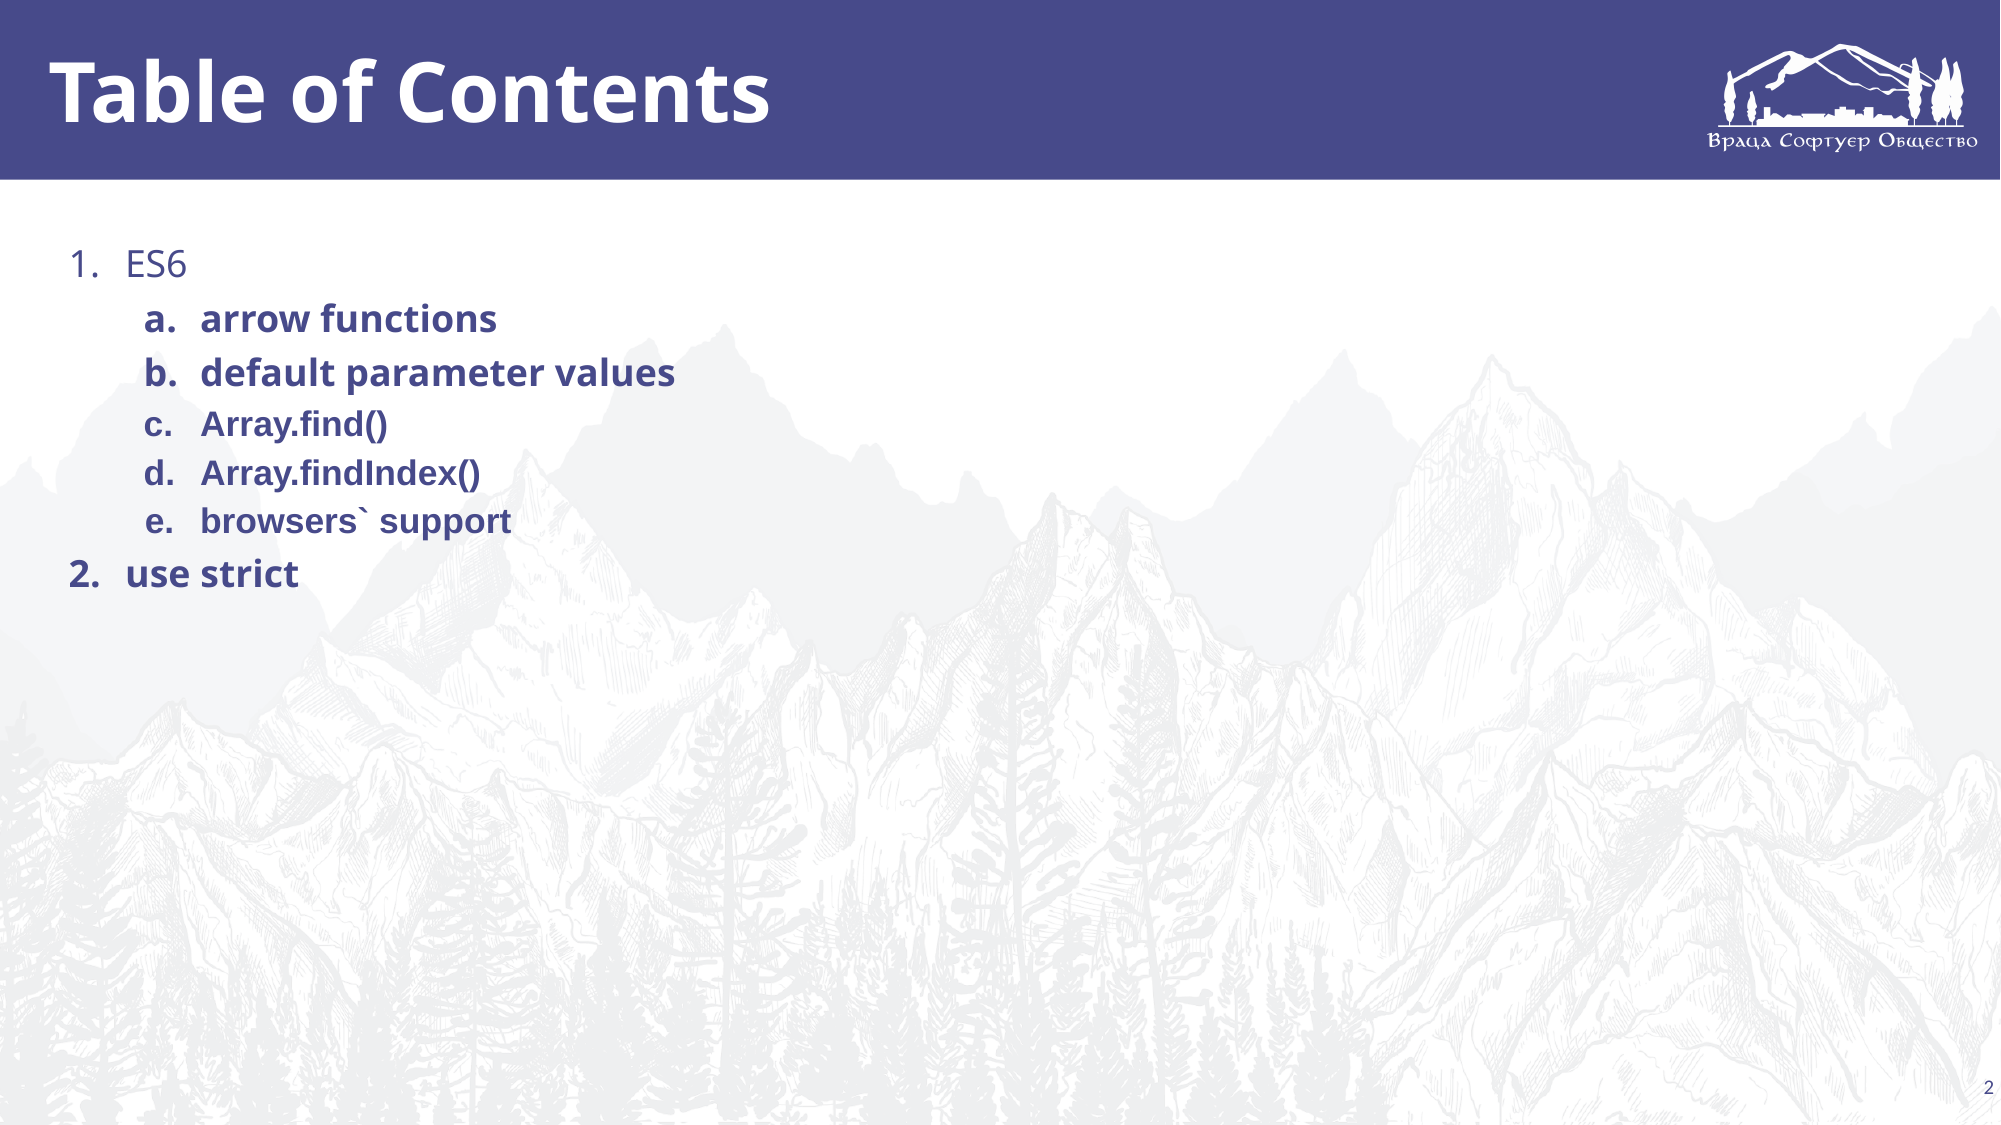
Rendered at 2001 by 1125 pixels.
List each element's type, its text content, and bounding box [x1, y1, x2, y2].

picture [1703, 19, 1981, 165]
slide_number 2 [1929, 1070, 2000, 1103]
list ES6 arrow functions default parameter values Array.find() Array.findIndex() browsers` support use strict [32, 224, 1375, 1012]
title Table of Contents [31, 16, 1591, 162]
